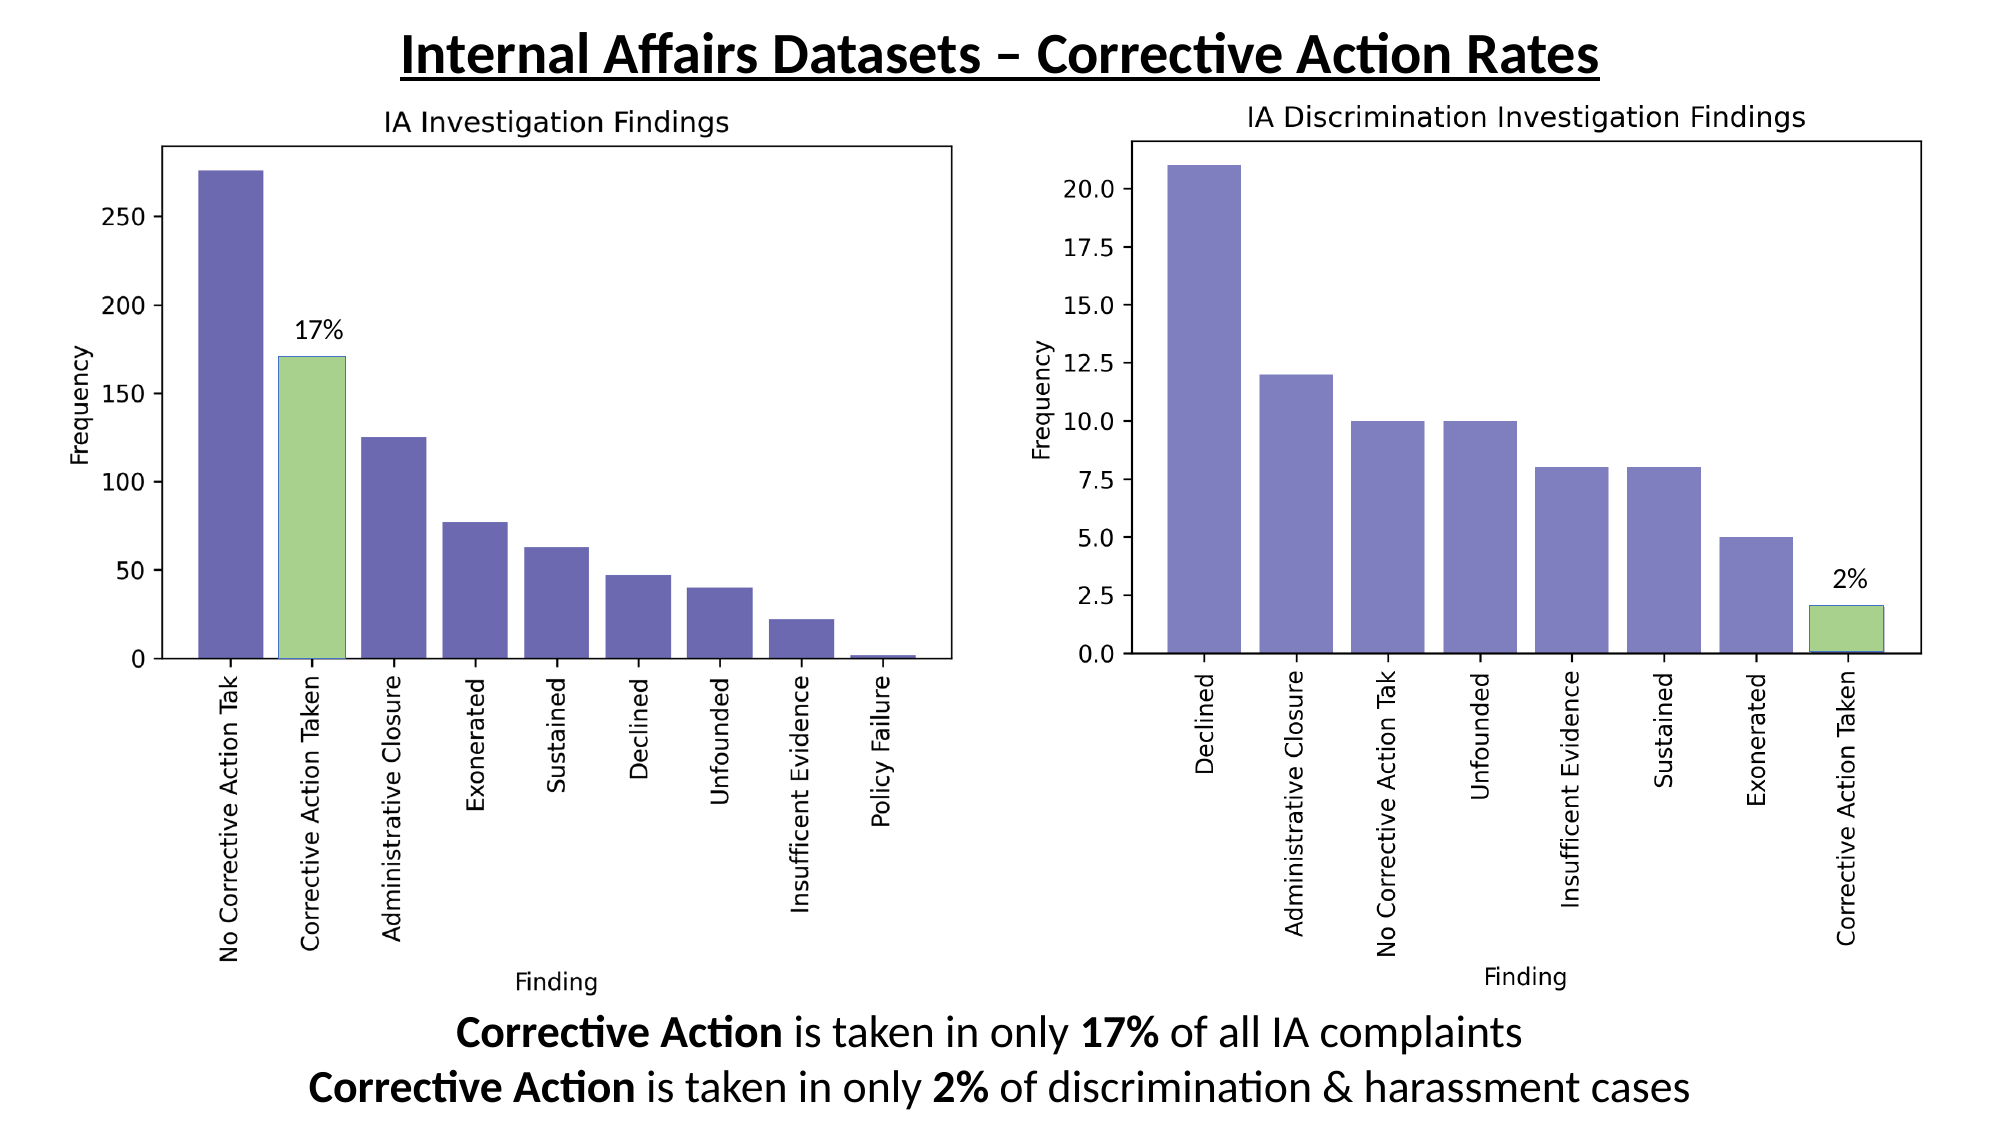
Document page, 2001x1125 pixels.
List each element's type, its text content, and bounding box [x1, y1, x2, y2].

text_box Internal Affairs Datasets – Corrective Action Rates [385, 7, 1615, 93]
picture [50, 93, 968, 1012]
picture [1012, 88, 1937, 1007]
text_box Corrective Action is taken in only 17% of all IA complaints Corrective Action is taken in only 2% of discrimination & harassment cases [0, 993, 2000, 1119]
